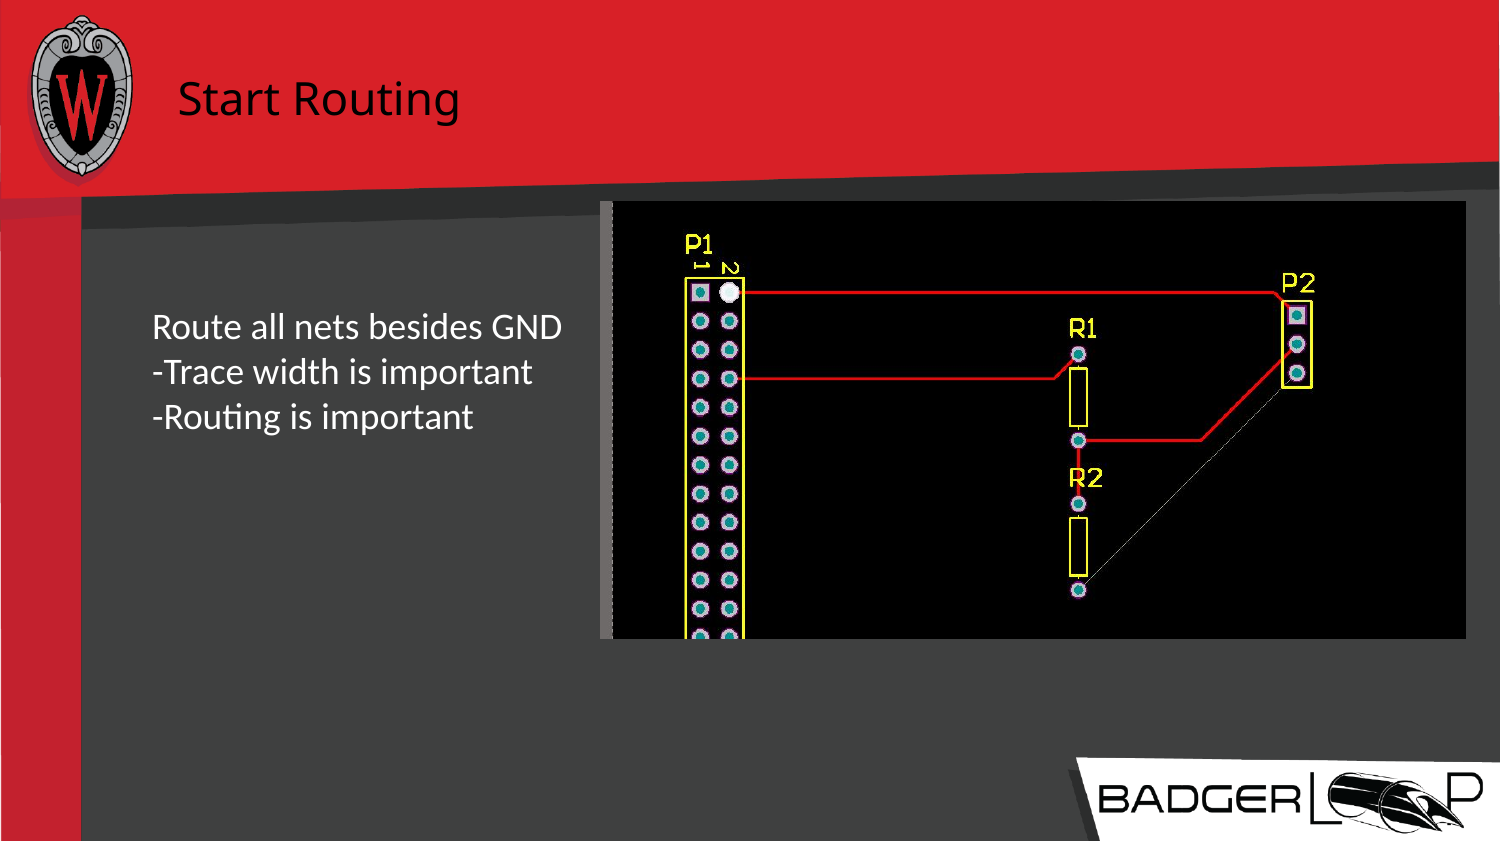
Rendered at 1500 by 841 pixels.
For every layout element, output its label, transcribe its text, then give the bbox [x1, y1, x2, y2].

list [599, 200, 1466, 639]
title Start Routing [162, 72, 1375, 123]
picture [0, 0, 1500, 841]
text_box Route all nets besides GND -Trace width is important -Routing is important [137, 294, 594, 445]
